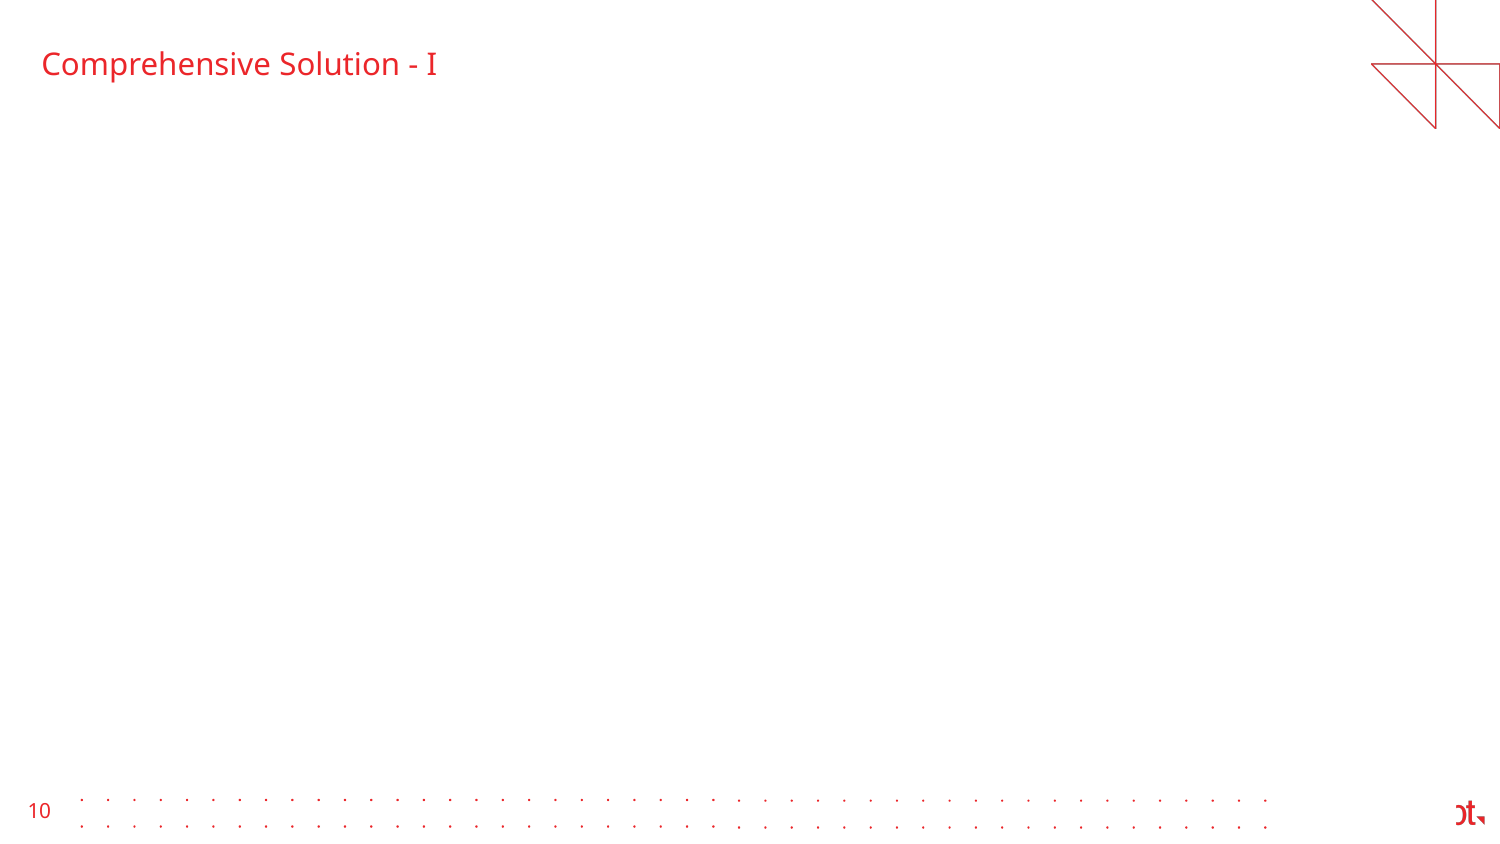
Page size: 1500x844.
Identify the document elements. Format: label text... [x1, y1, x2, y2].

picture [1371, 0, 1500, 129]
picture [72, 787, 1272, 830]
title Comprehensive Solution - I [26, 36, 1361, 90]
picture [1457, 798, 1485, 832]
